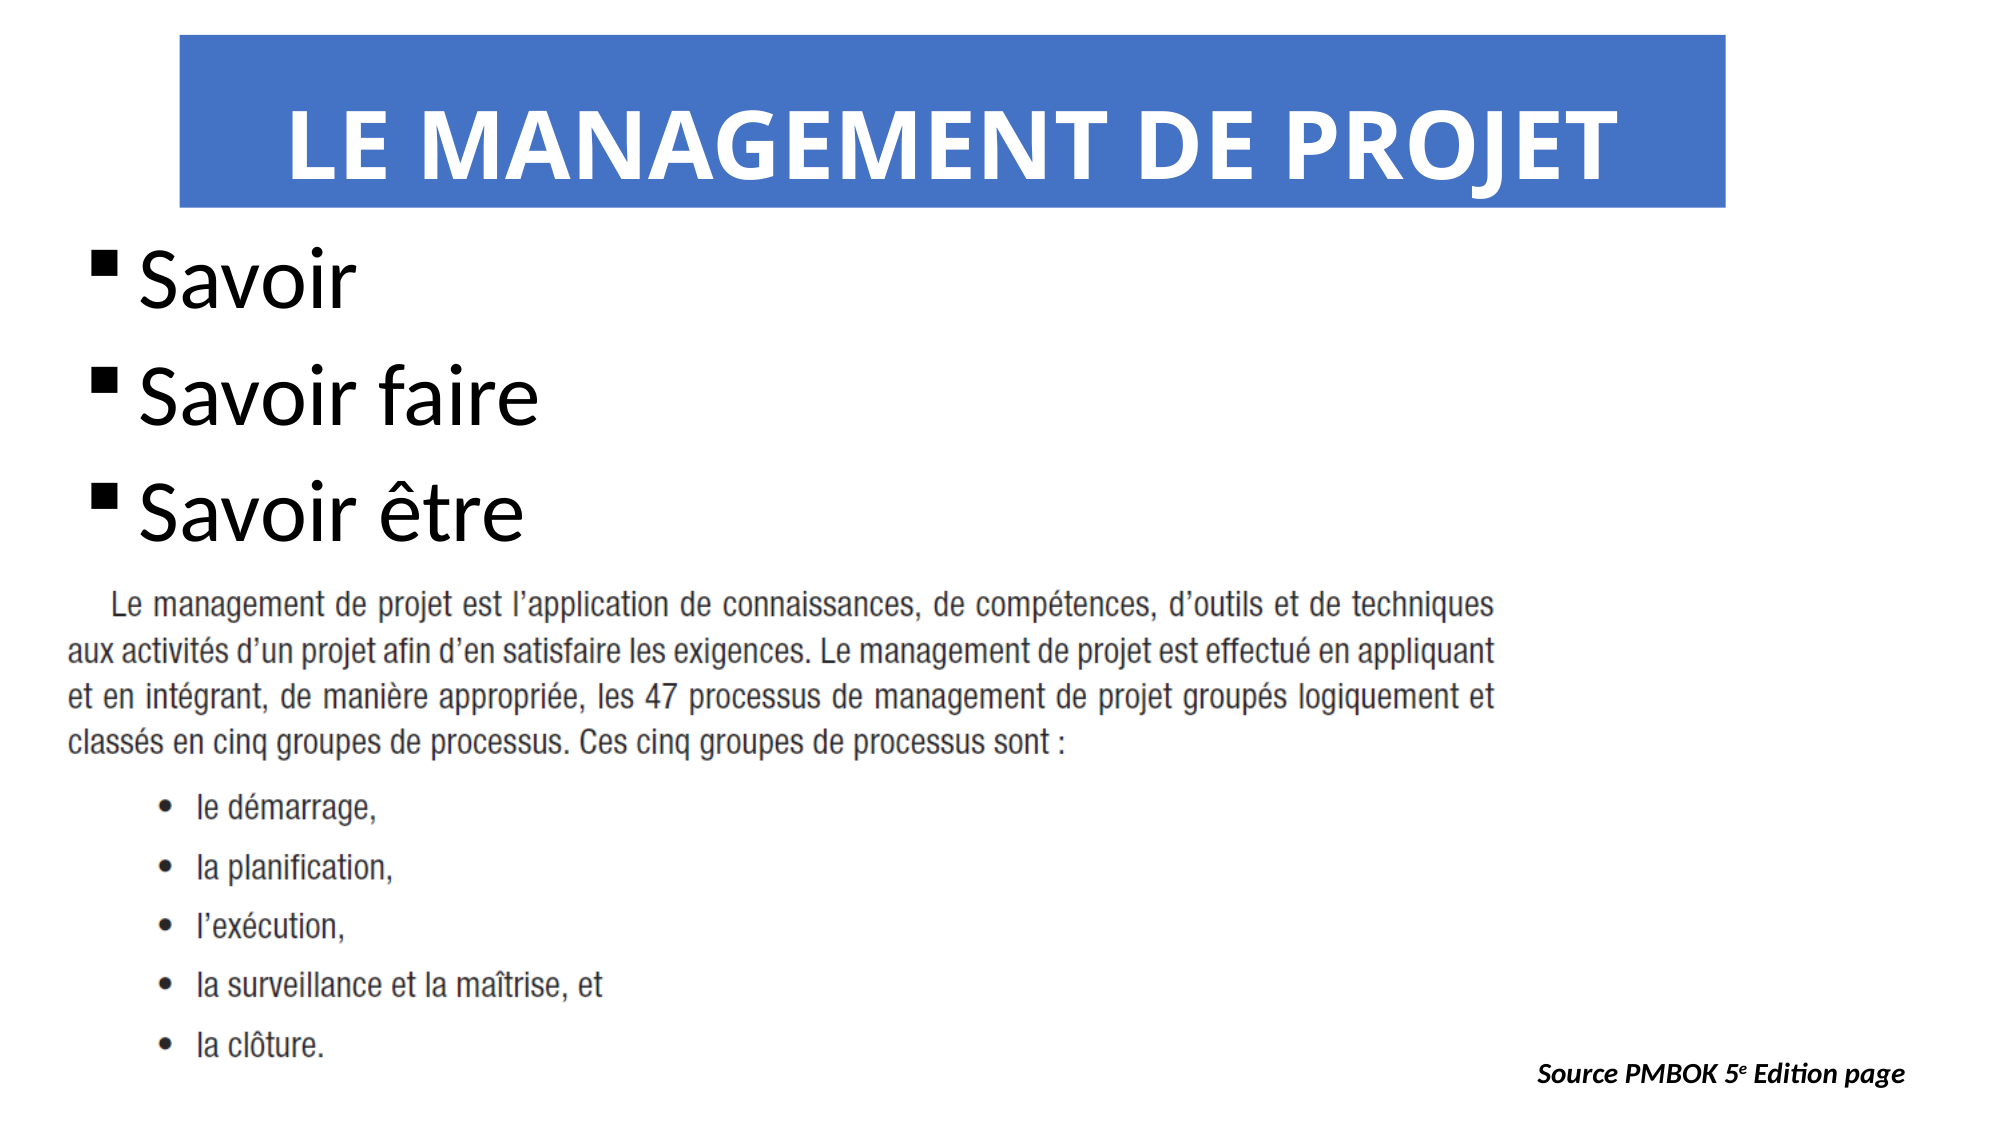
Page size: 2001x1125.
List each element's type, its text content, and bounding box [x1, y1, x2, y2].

title LE MANAGEMENT DE PROJET [179, 34, 1726, 208]
picture [21, 575, 1523, 1072]
text_box Source PMBOK 5e Edition page [1522, 1046, 1982, 1097]
subtitle Savoir Savoir faire Savoir être [69, 224, 1946, 571]
